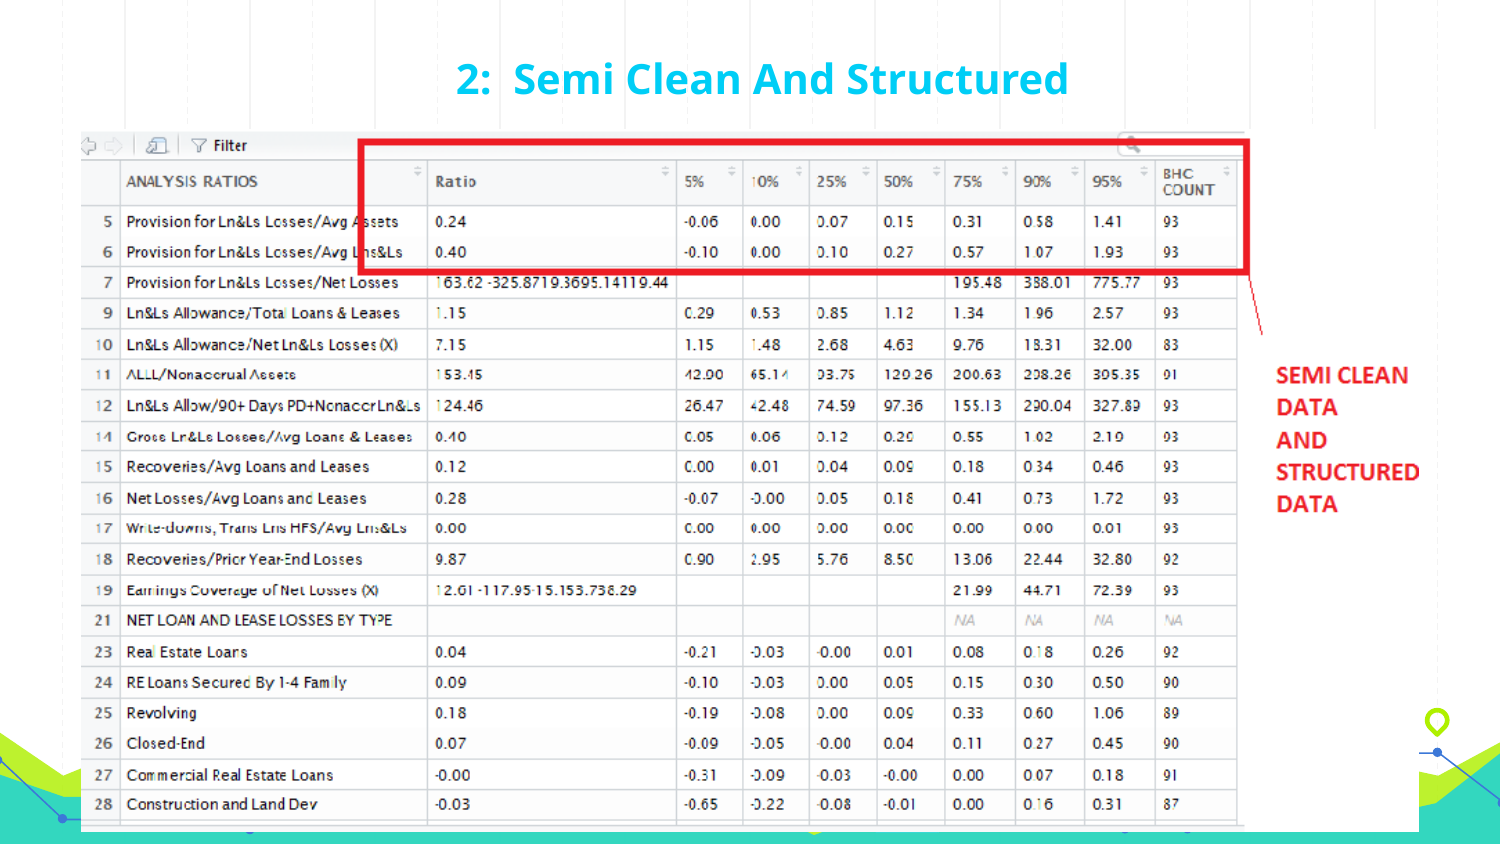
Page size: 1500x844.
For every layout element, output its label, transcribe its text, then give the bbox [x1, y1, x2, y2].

title 2: Semi Clean And Structured [189, 40, 1338, 127]
picture [81, 128, 1420, 832]
